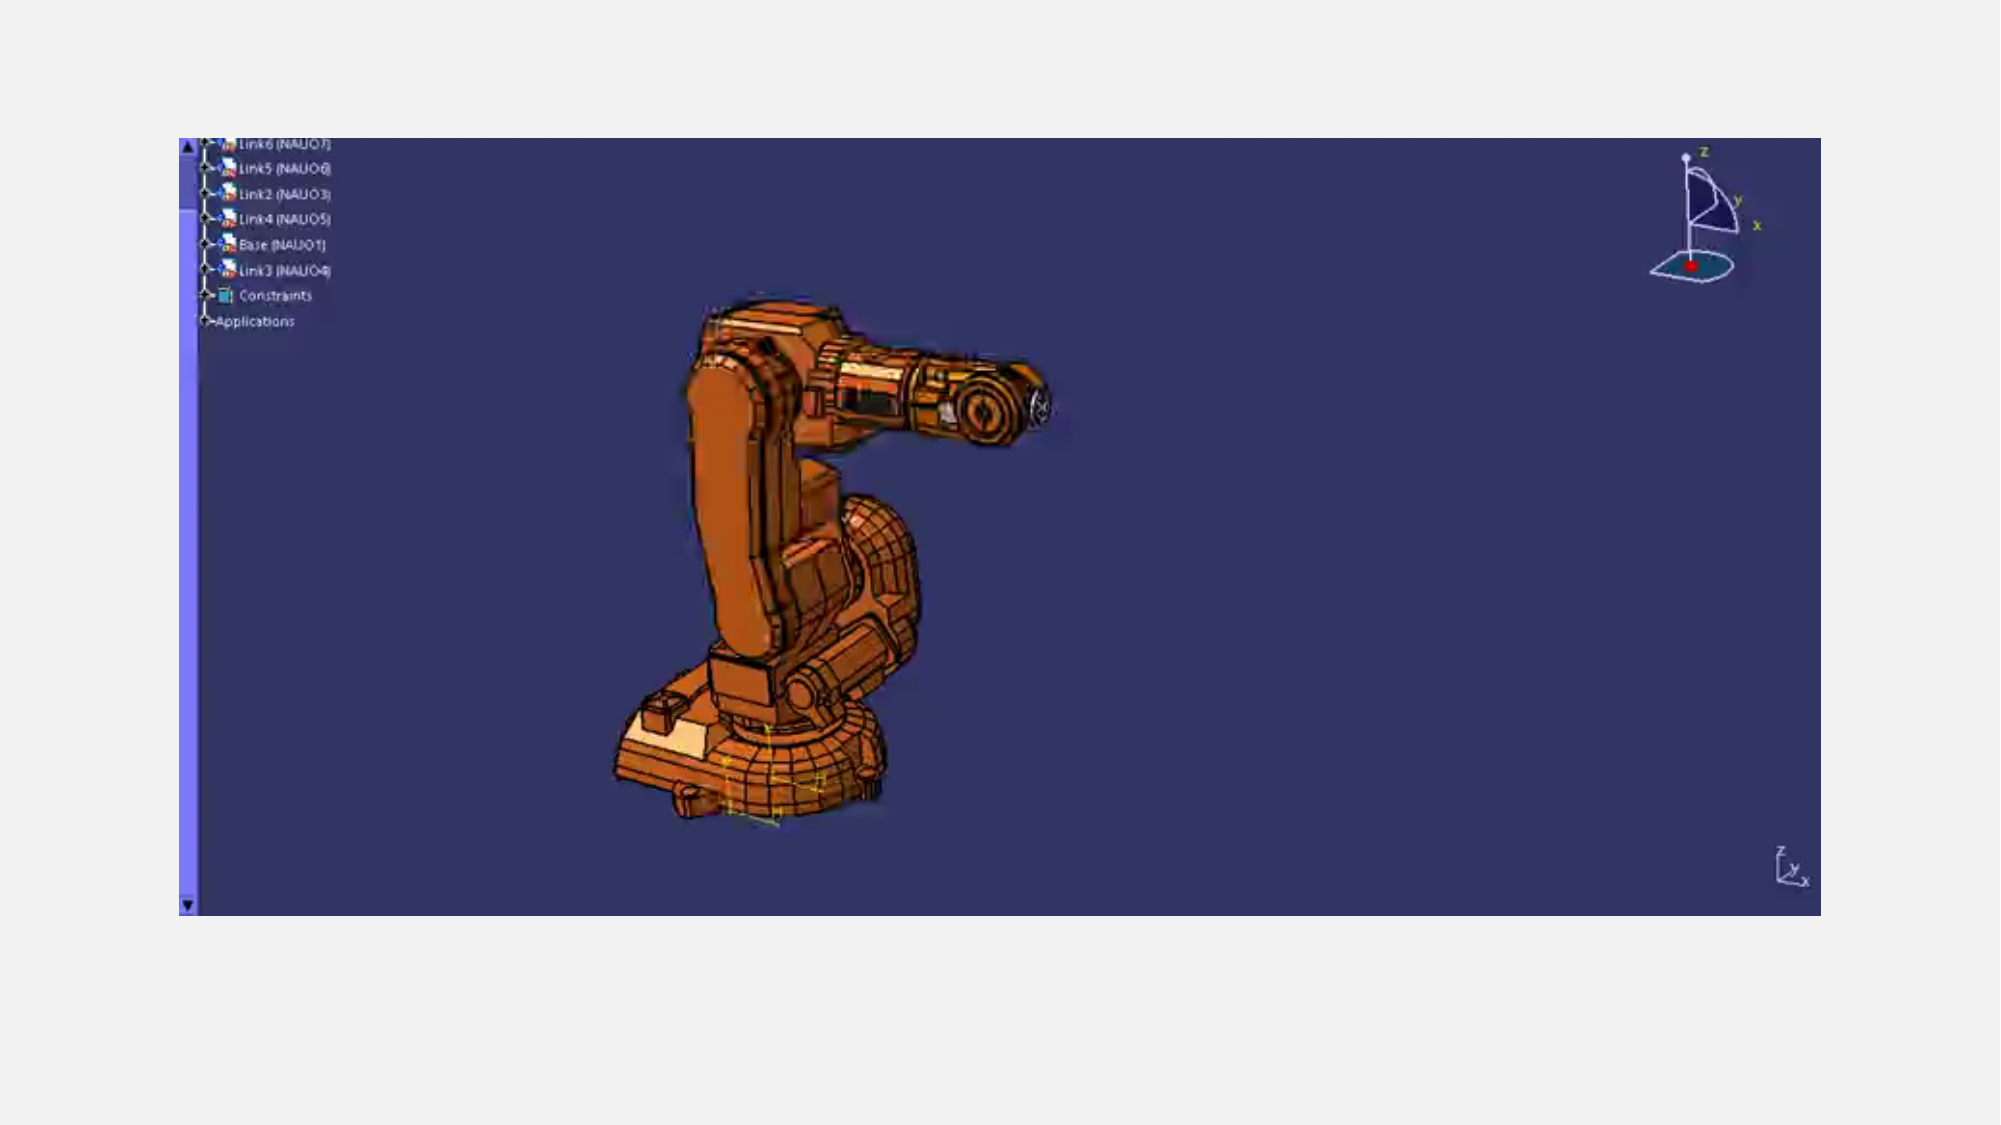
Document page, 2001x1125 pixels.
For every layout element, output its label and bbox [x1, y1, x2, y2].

text_box [178, 137, 1821, 917]
